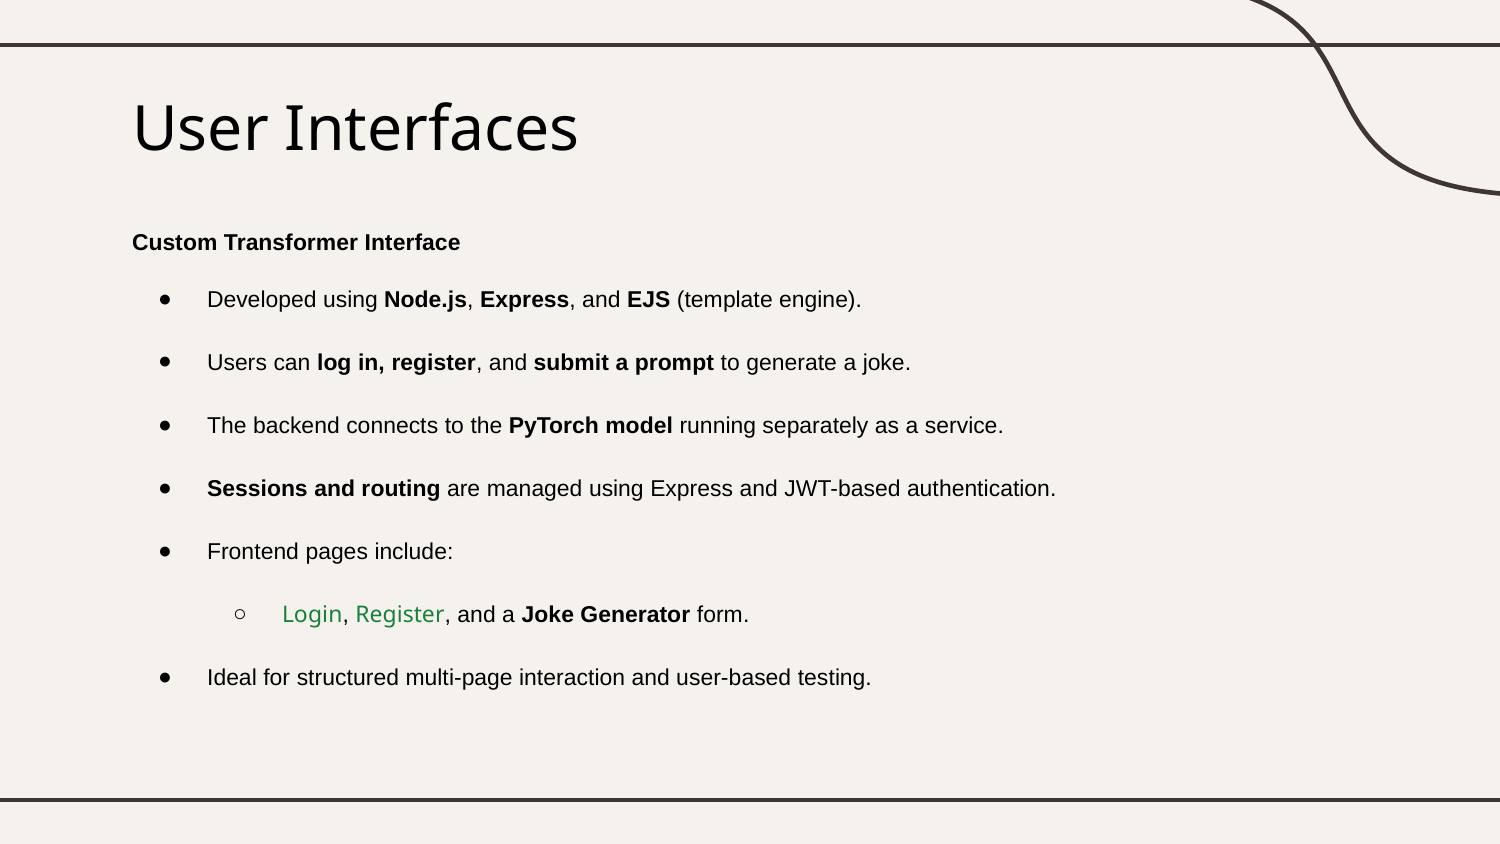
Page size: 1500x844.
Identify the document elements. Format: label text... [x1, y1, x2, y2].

list Custom Transformer Interface Developed using Node.js, Express, and EJS (template engine). Users can log in, register, and submit a prompt to generate a joke. The backend connects to the PyTorch model running separately as a service. Sessions and routing are managed using Express and JWT-based authentication. Frontend pages include: Login, Register, and a Joke Generator form. Ideal for structured multi-page interaction and user-based testing. [116, 208, 1383, 750]
title User Interfaces [116, 72, 890, 167]
